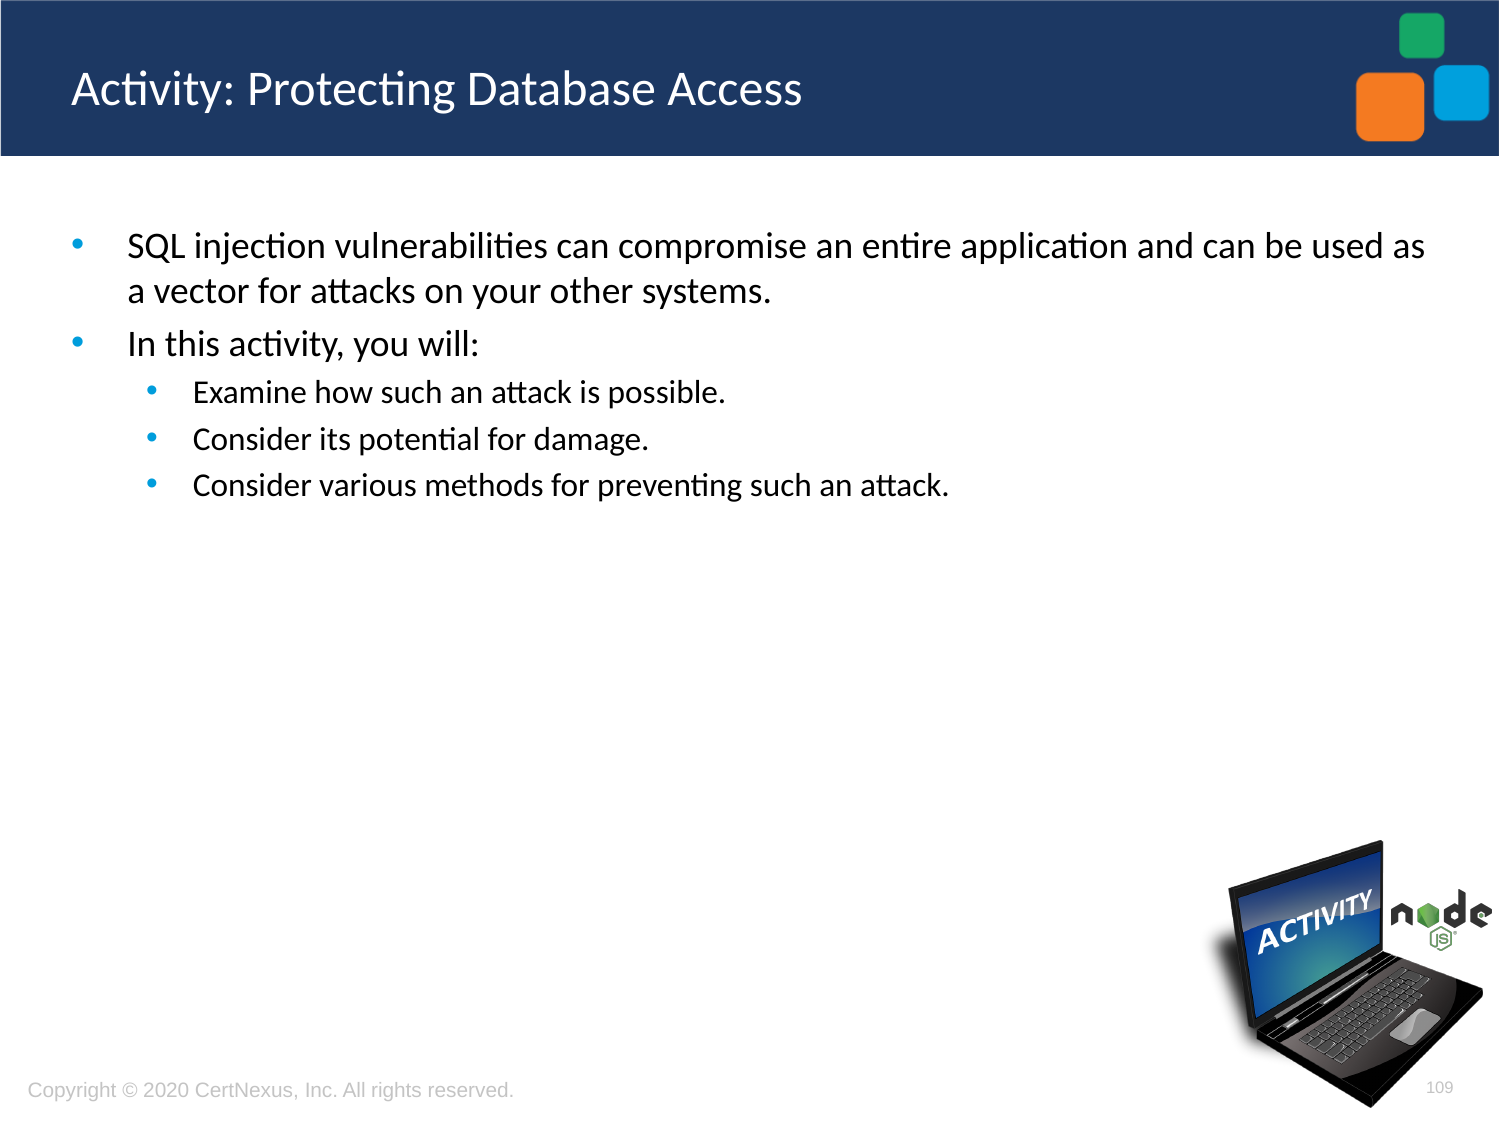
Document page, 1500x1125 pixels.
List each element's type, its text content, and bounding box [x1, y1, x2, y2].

slide_number 109 [1118, 1057, 1469, 1118]
list SQL injection vulnerabilities can compromise an entire application and can be used as a vector for attacks on your other systems. In this activity, you will: Examine how such an attack is possible. Consider its potential for damage. Consider various methods for preventing such an attack. [56, 213, 1444, 1021]
picture [1199, 839, 1492, 1108]
title Activity: Protecting Database Access [56, 16, 1350, 155]
picture [0, 0, 1500, 156]
